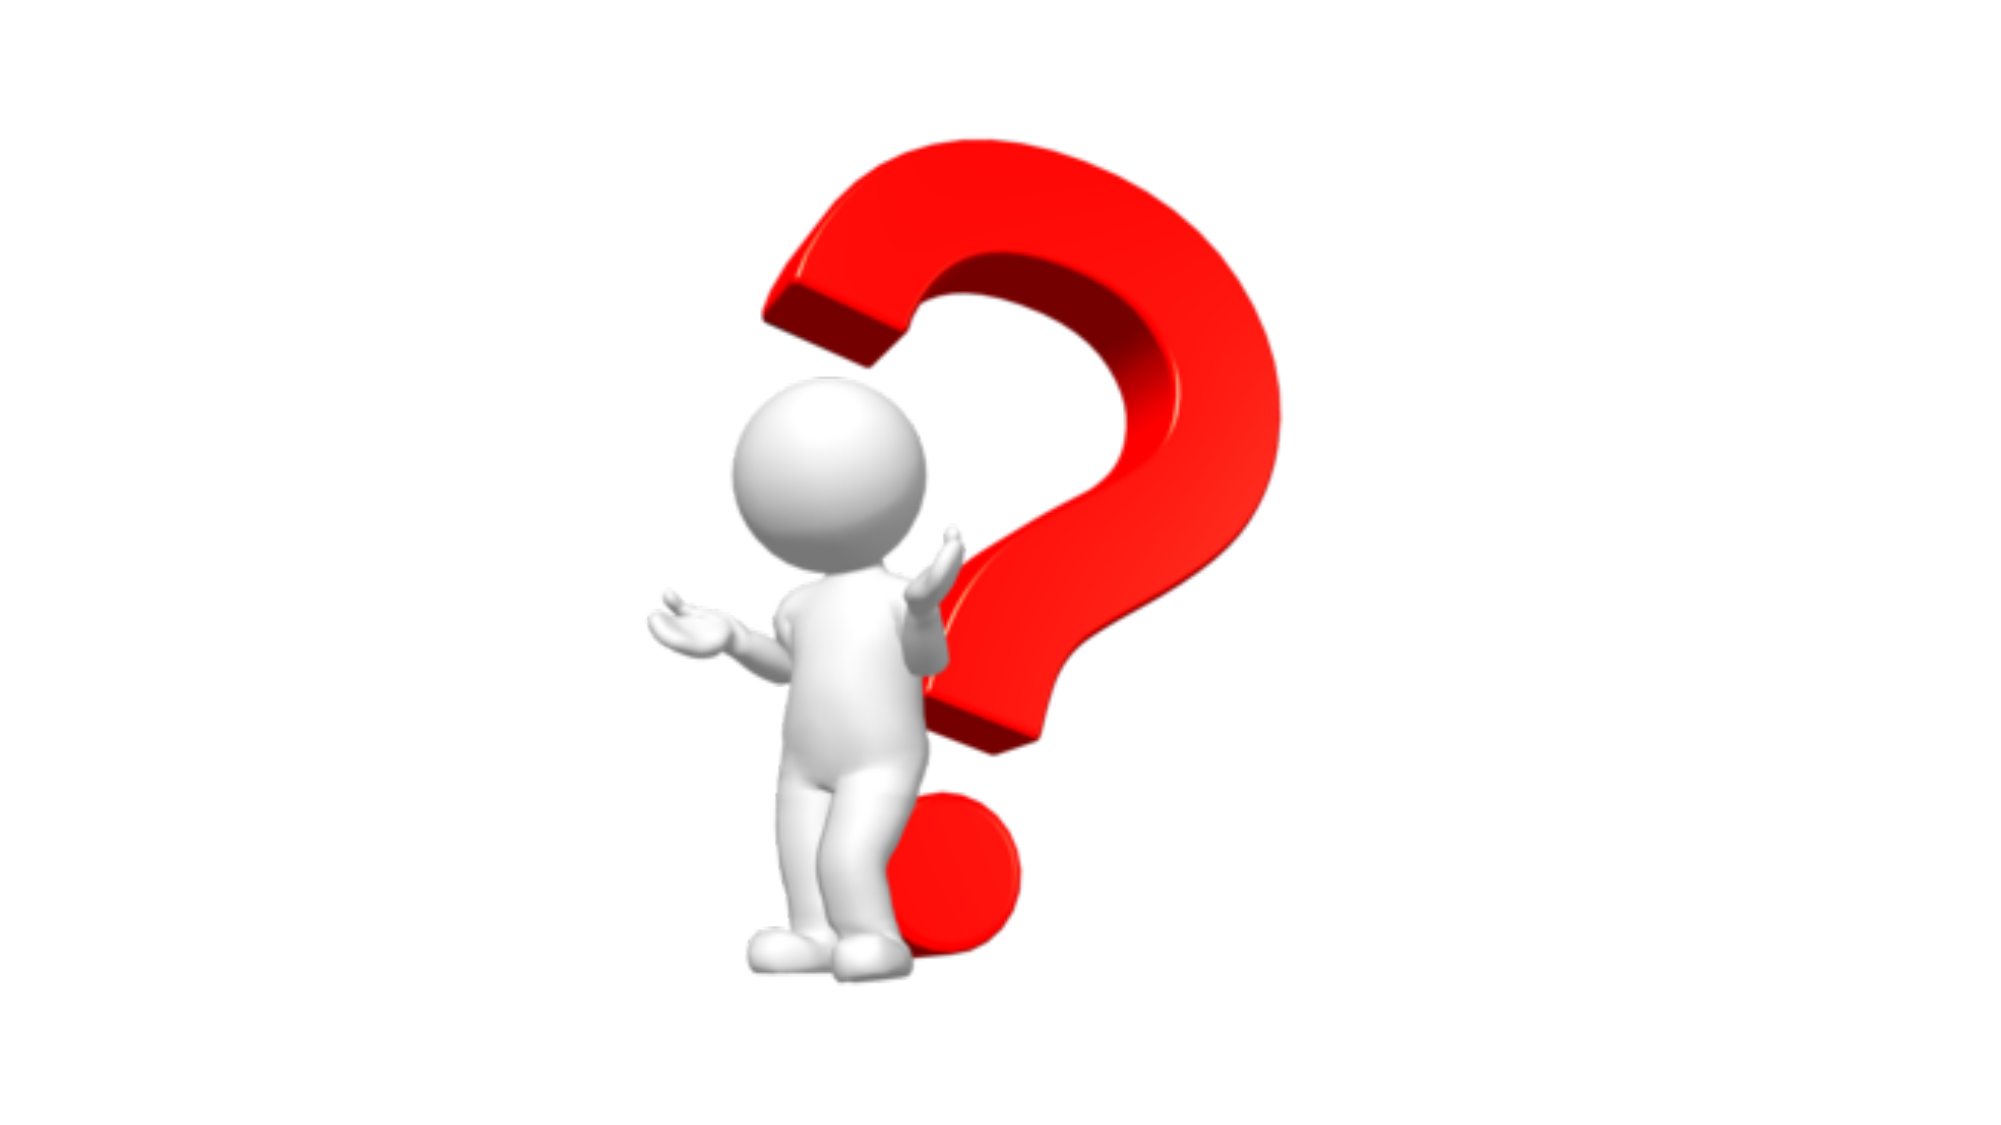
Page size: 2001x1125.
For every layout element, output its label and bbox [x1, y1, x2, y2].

list [454, 110, 1369, 1026]
